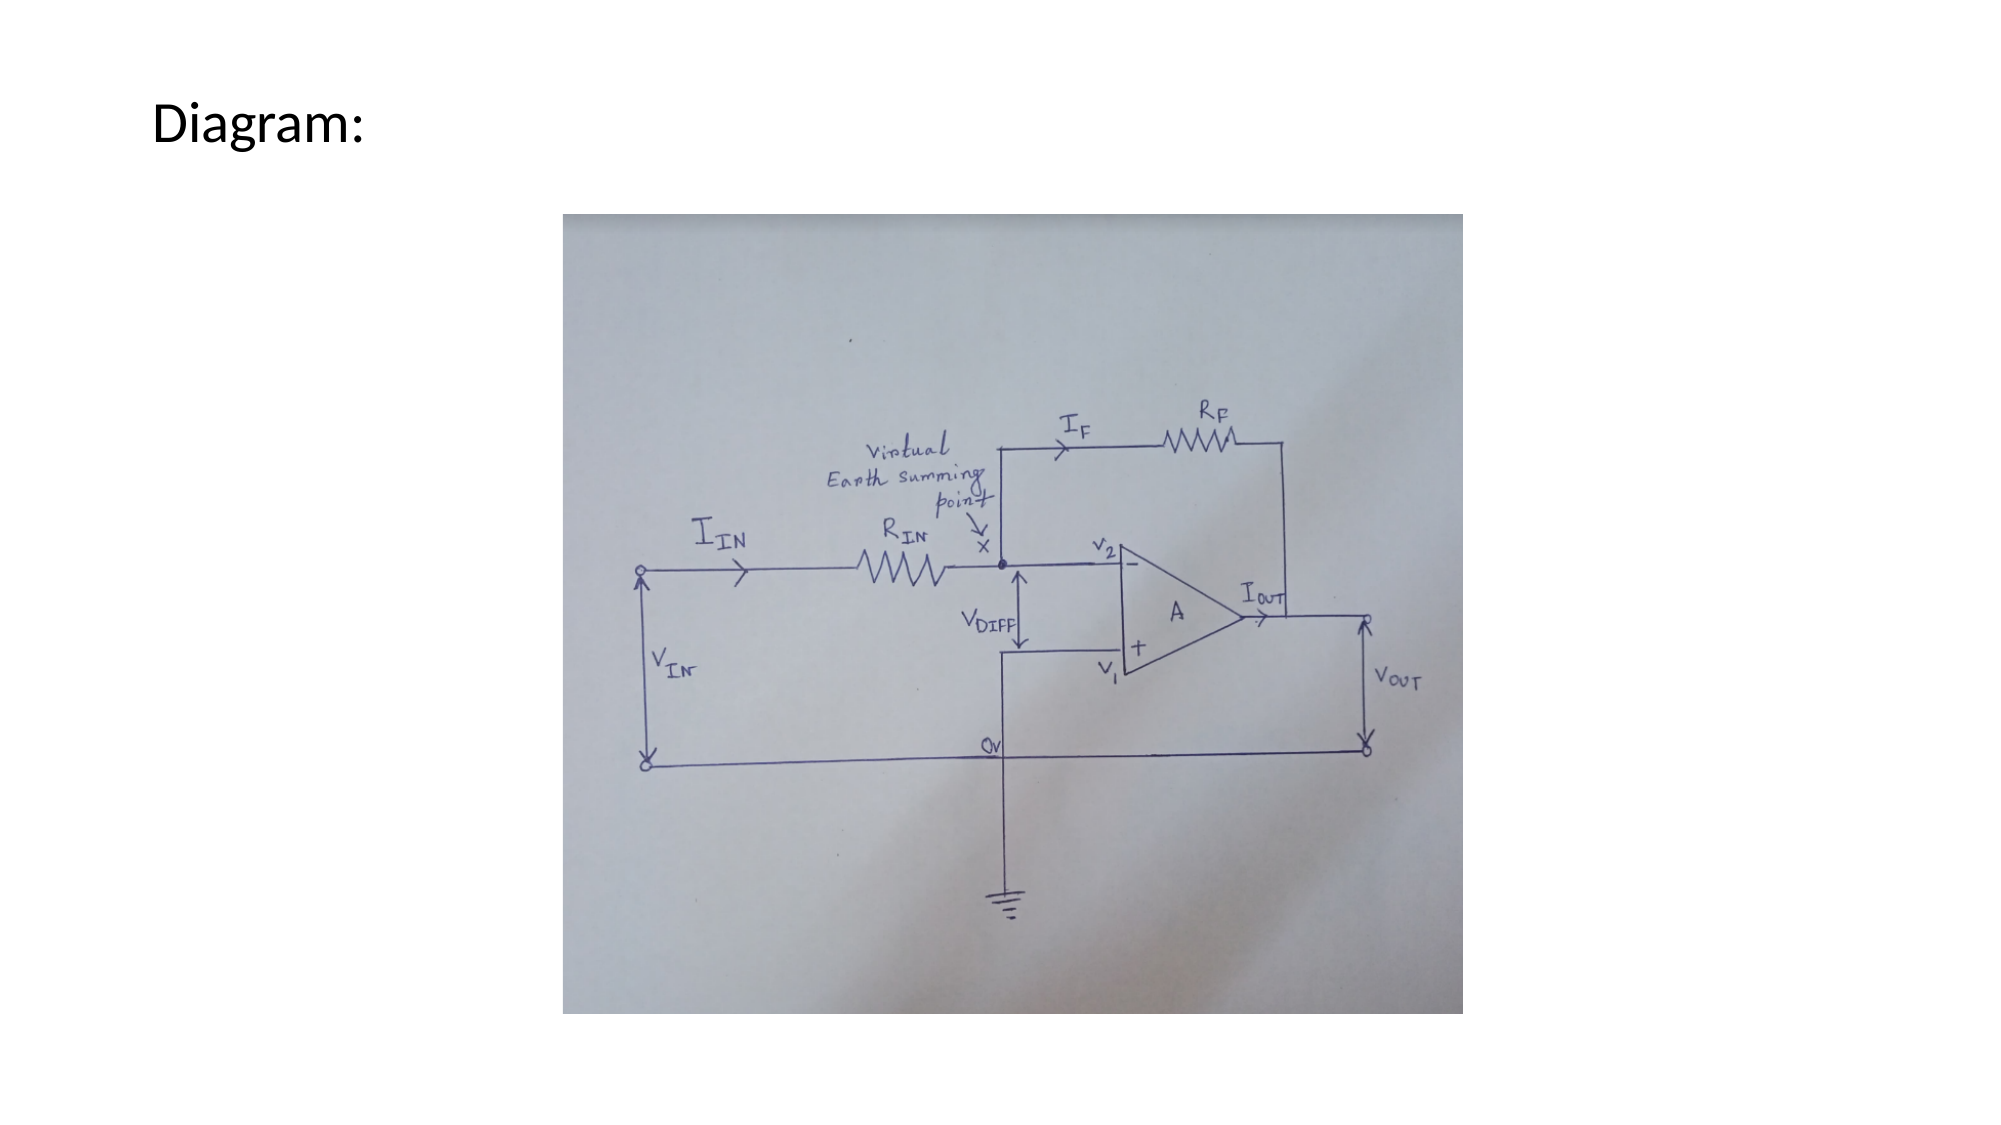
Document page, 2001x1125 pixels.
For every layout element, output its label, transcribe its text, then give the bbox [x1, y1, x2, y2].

list Diagram: [137, 84, 1863, 1014]
picture [562, 214, 1463, 1014]
